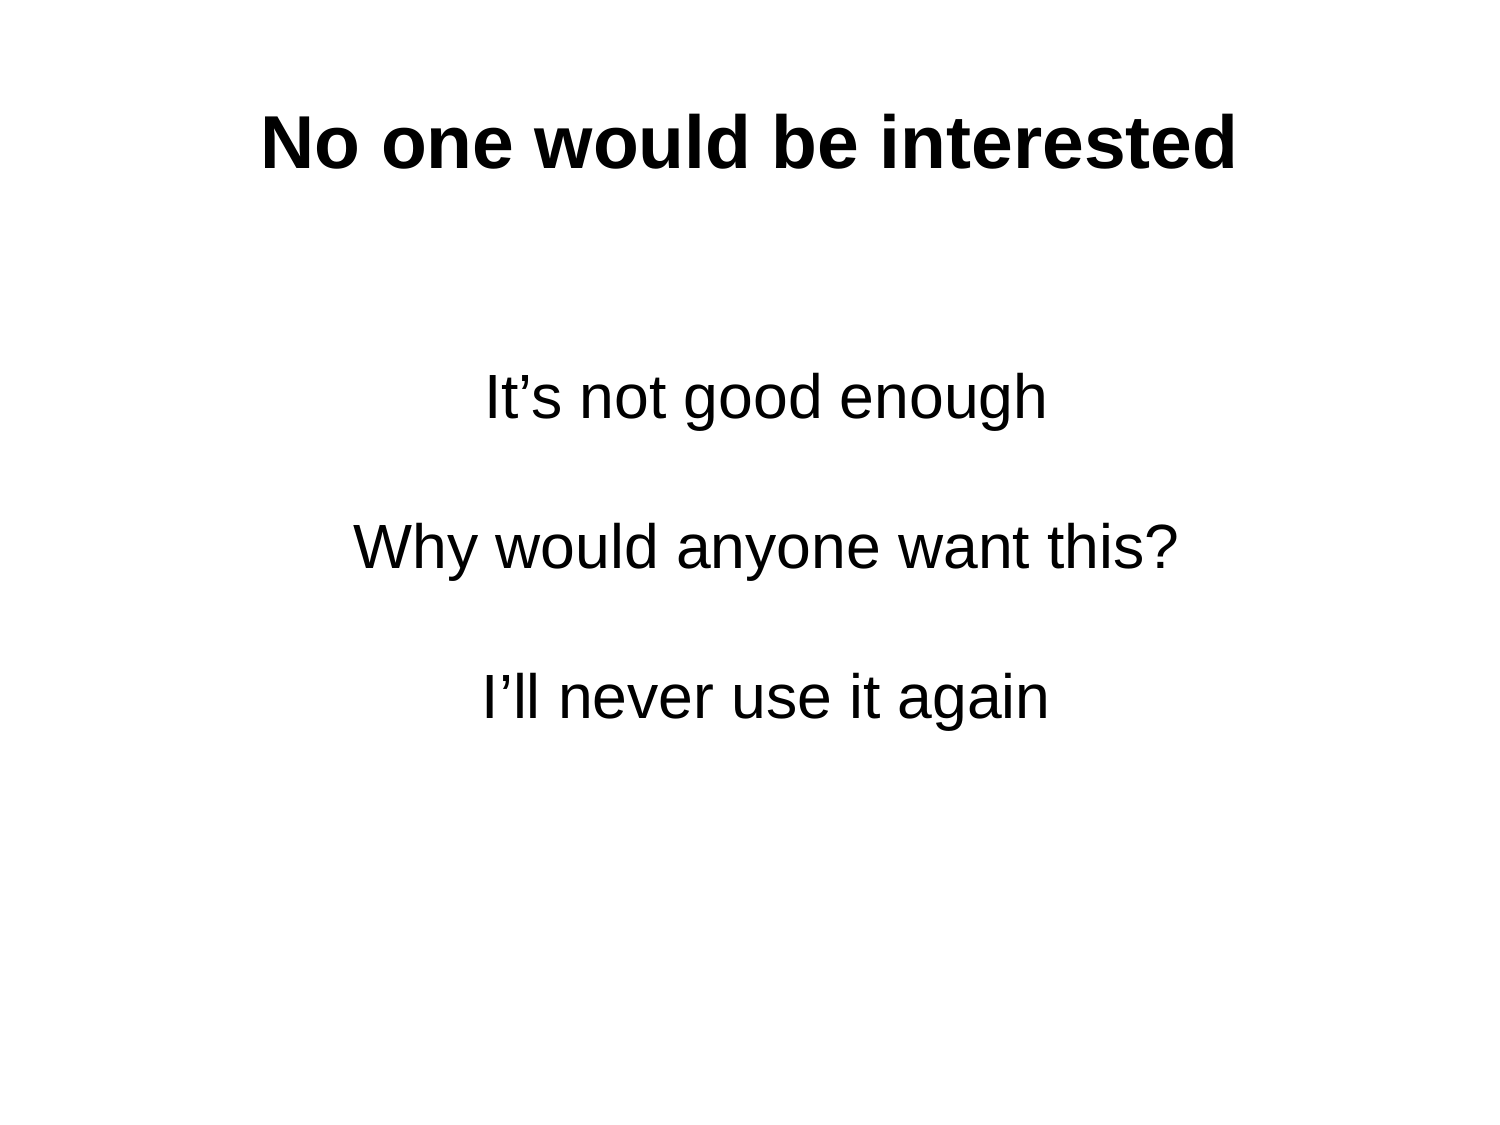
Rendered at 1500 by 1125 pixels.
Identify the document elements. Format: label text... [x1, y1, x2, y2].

title No one would be interested [75, 45, 1425, 233]
list It’s not good enough Why would anyone want this? I’ll never use it again [75, 341, 1425, 862]
